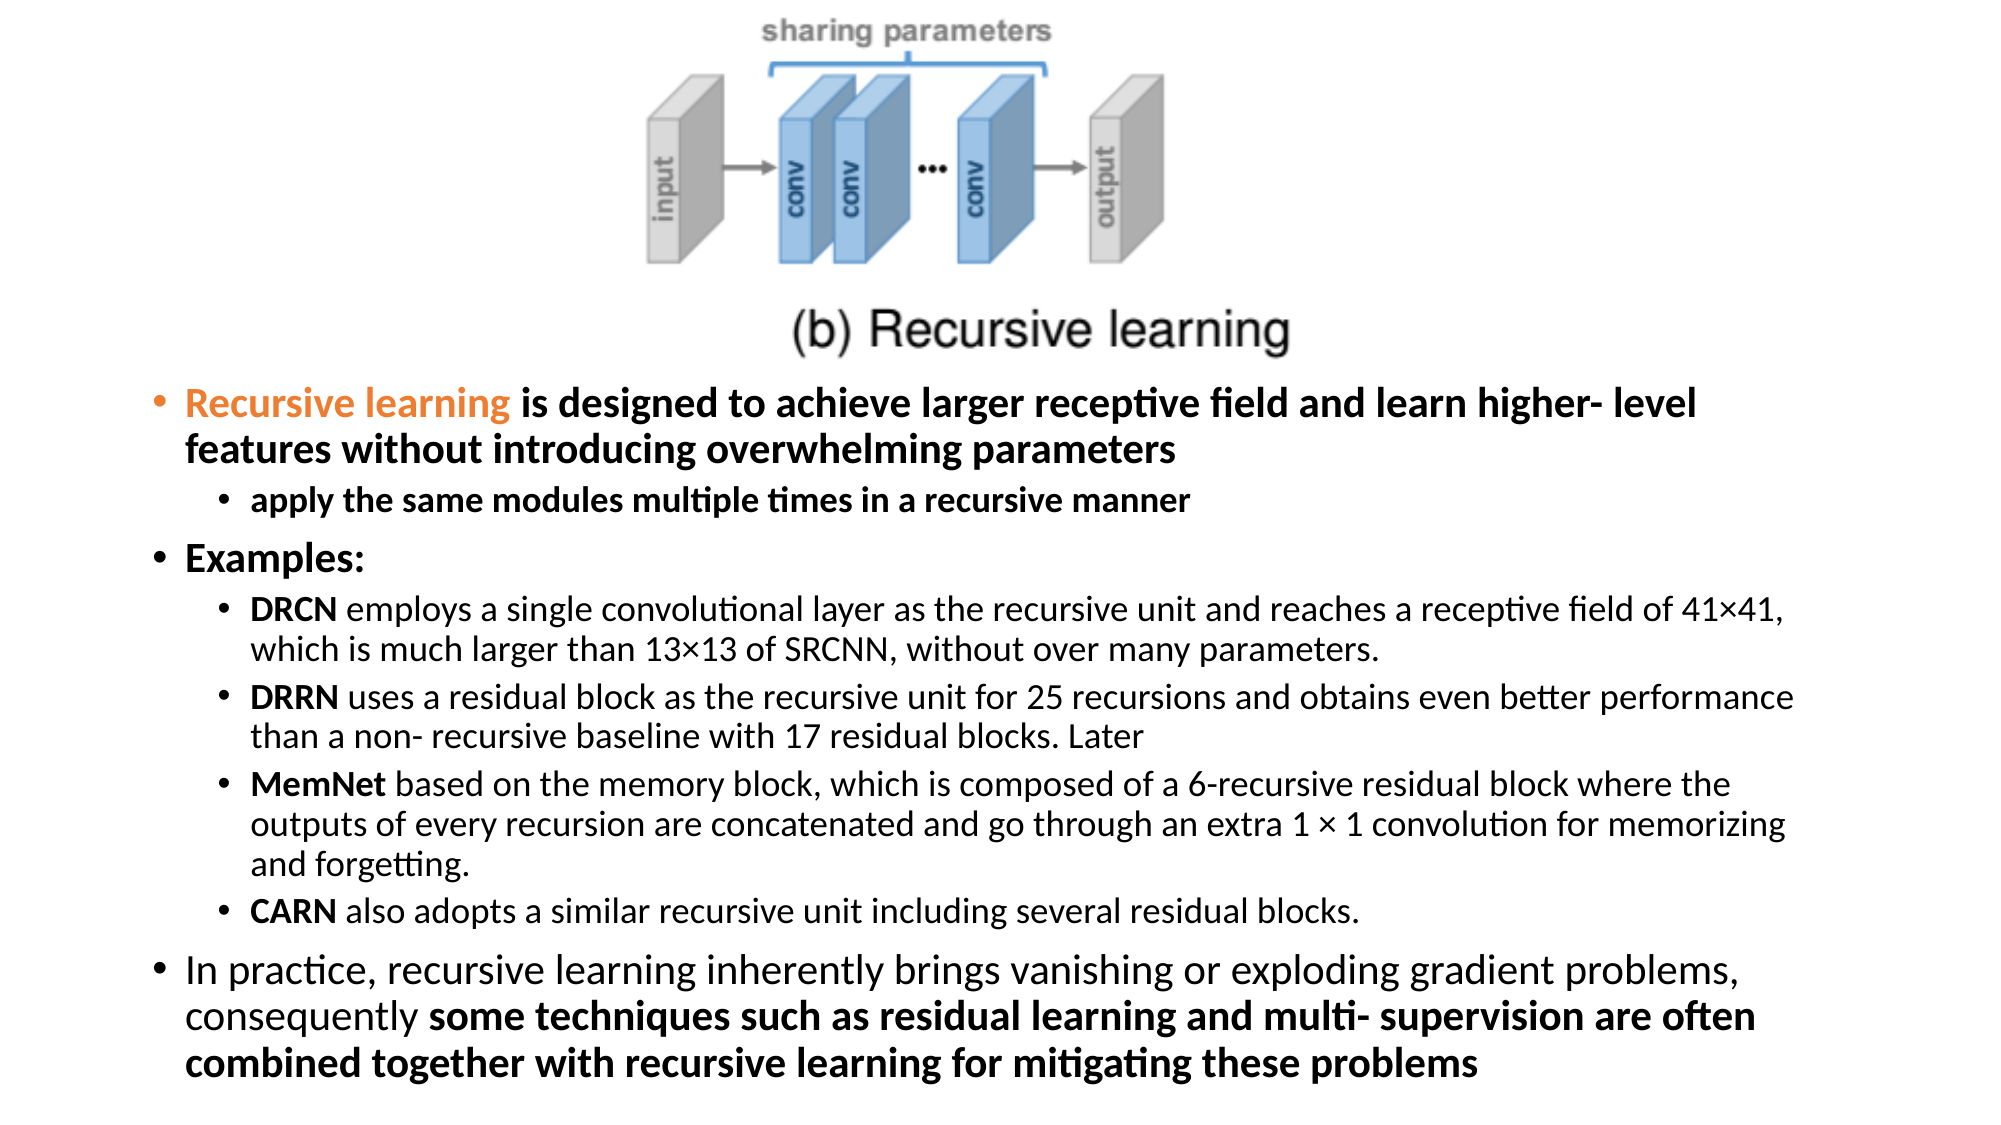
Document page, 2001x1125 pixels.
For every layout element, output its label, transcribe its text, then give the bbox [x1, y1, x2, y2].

picture [617, 14, 1349, 373]
list Recursive learning is designed to achieve larger receptive field and learn higher- level features without introducing overwhelming parameters apply the same modules multiple times in a recursive manner Examples: DRCN employs a single convolutional layer as the recursive unit and reaches a receptive field of 41×41, which is much larger than 13×13 of SRCNN, without over many parameters. DRRN uses a residual block as the recursive unit for 25 recursions and obtains even better performance than a non- recursive baseline with 17 residual blocks. Later MemNet based on the memory block, which is composed of a 6-recursive residual block where the outputs of every recursion are concatenated and go through an extra 1 × 1 convolution for memorizing and forgetting. CARN also adopts a similar recursive unit including several residual blocks. In practice, recursive learning inherently brings vanishing or exploding gradient problems, consequently some techniques such as residual learning and multi- supervision are often combined together with recursive learning for mitigating these problems [137, 372, 1863, 1095]
